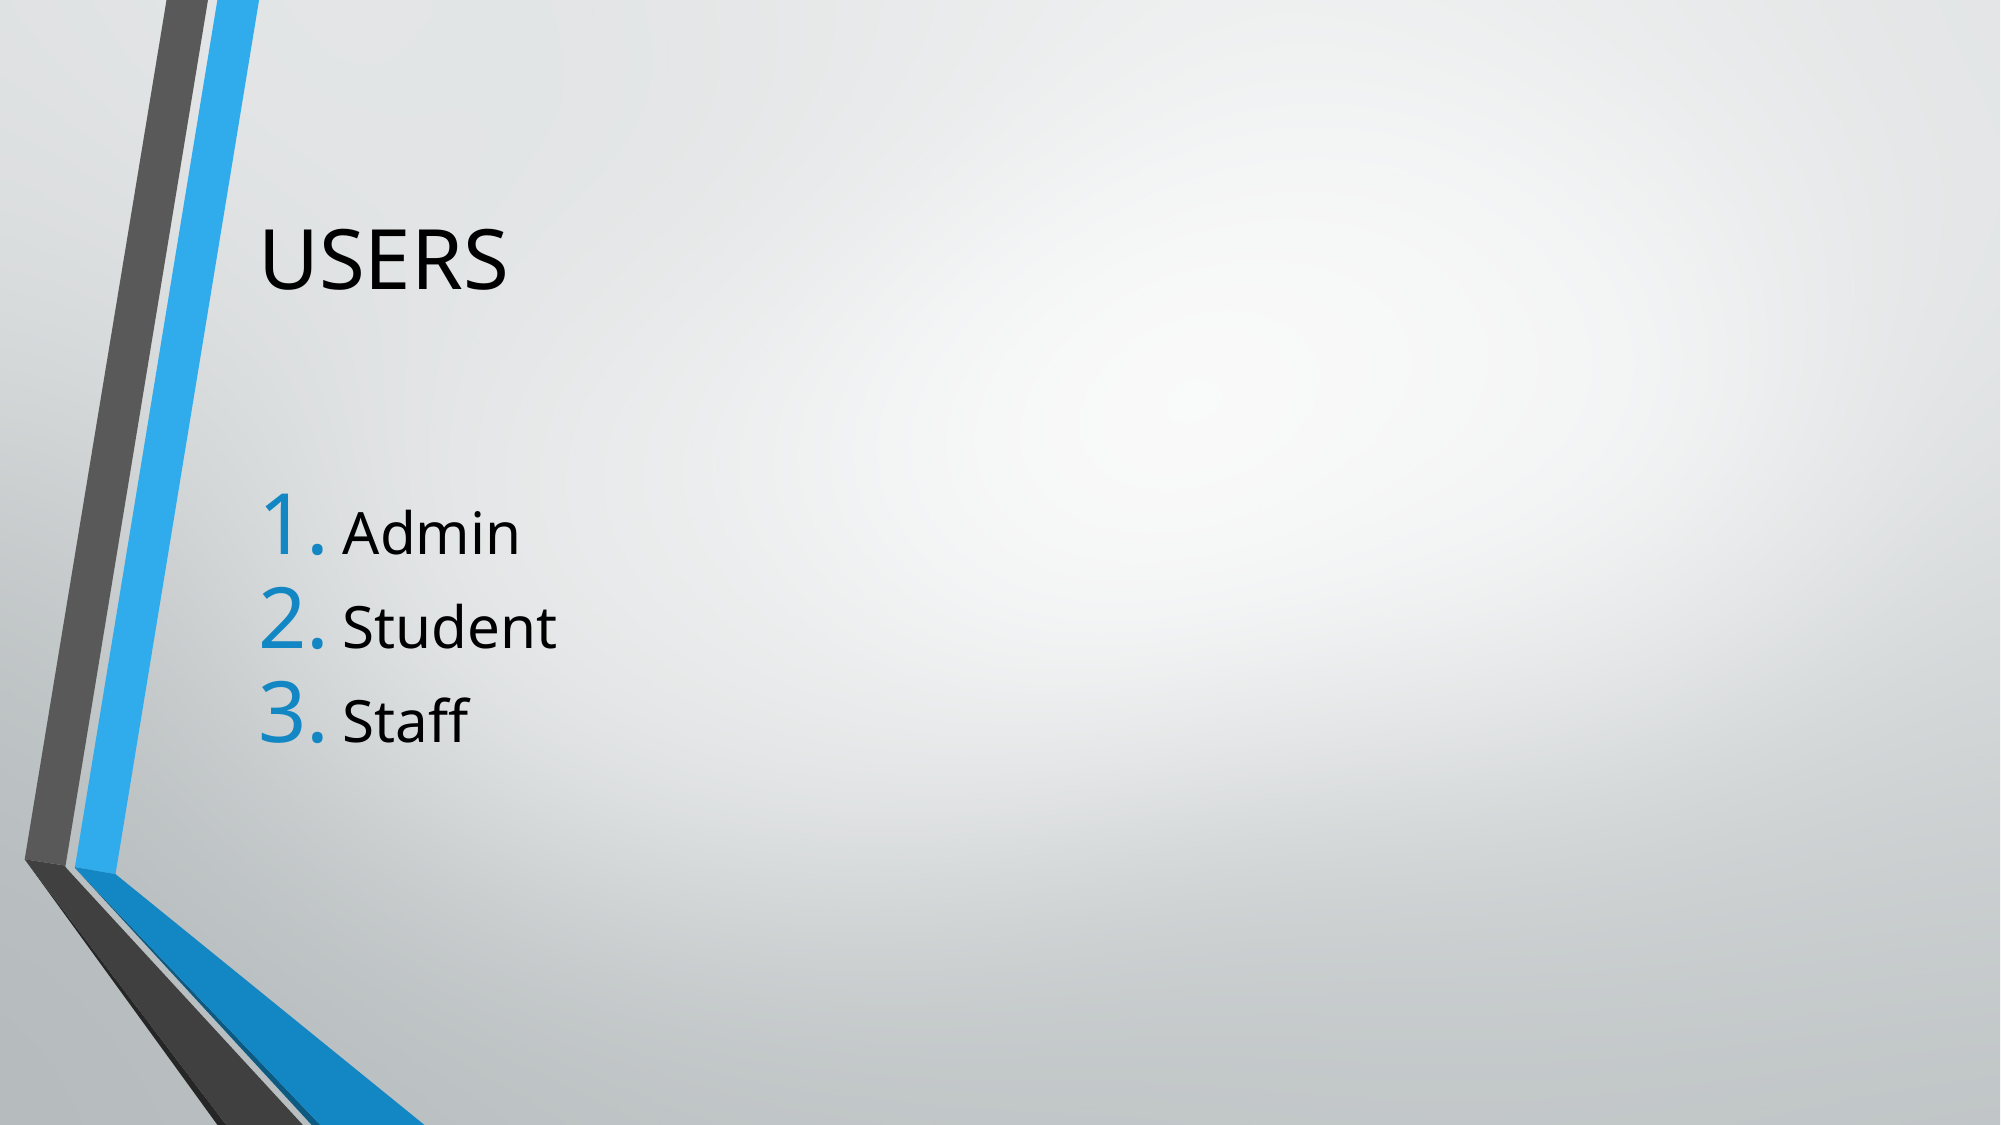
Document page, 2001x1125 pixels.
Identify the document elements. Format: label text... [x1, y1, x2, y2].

title USERS [243, 112, 1887, 369]
list Admin Student Staff [243, 369, 1887, 882]
